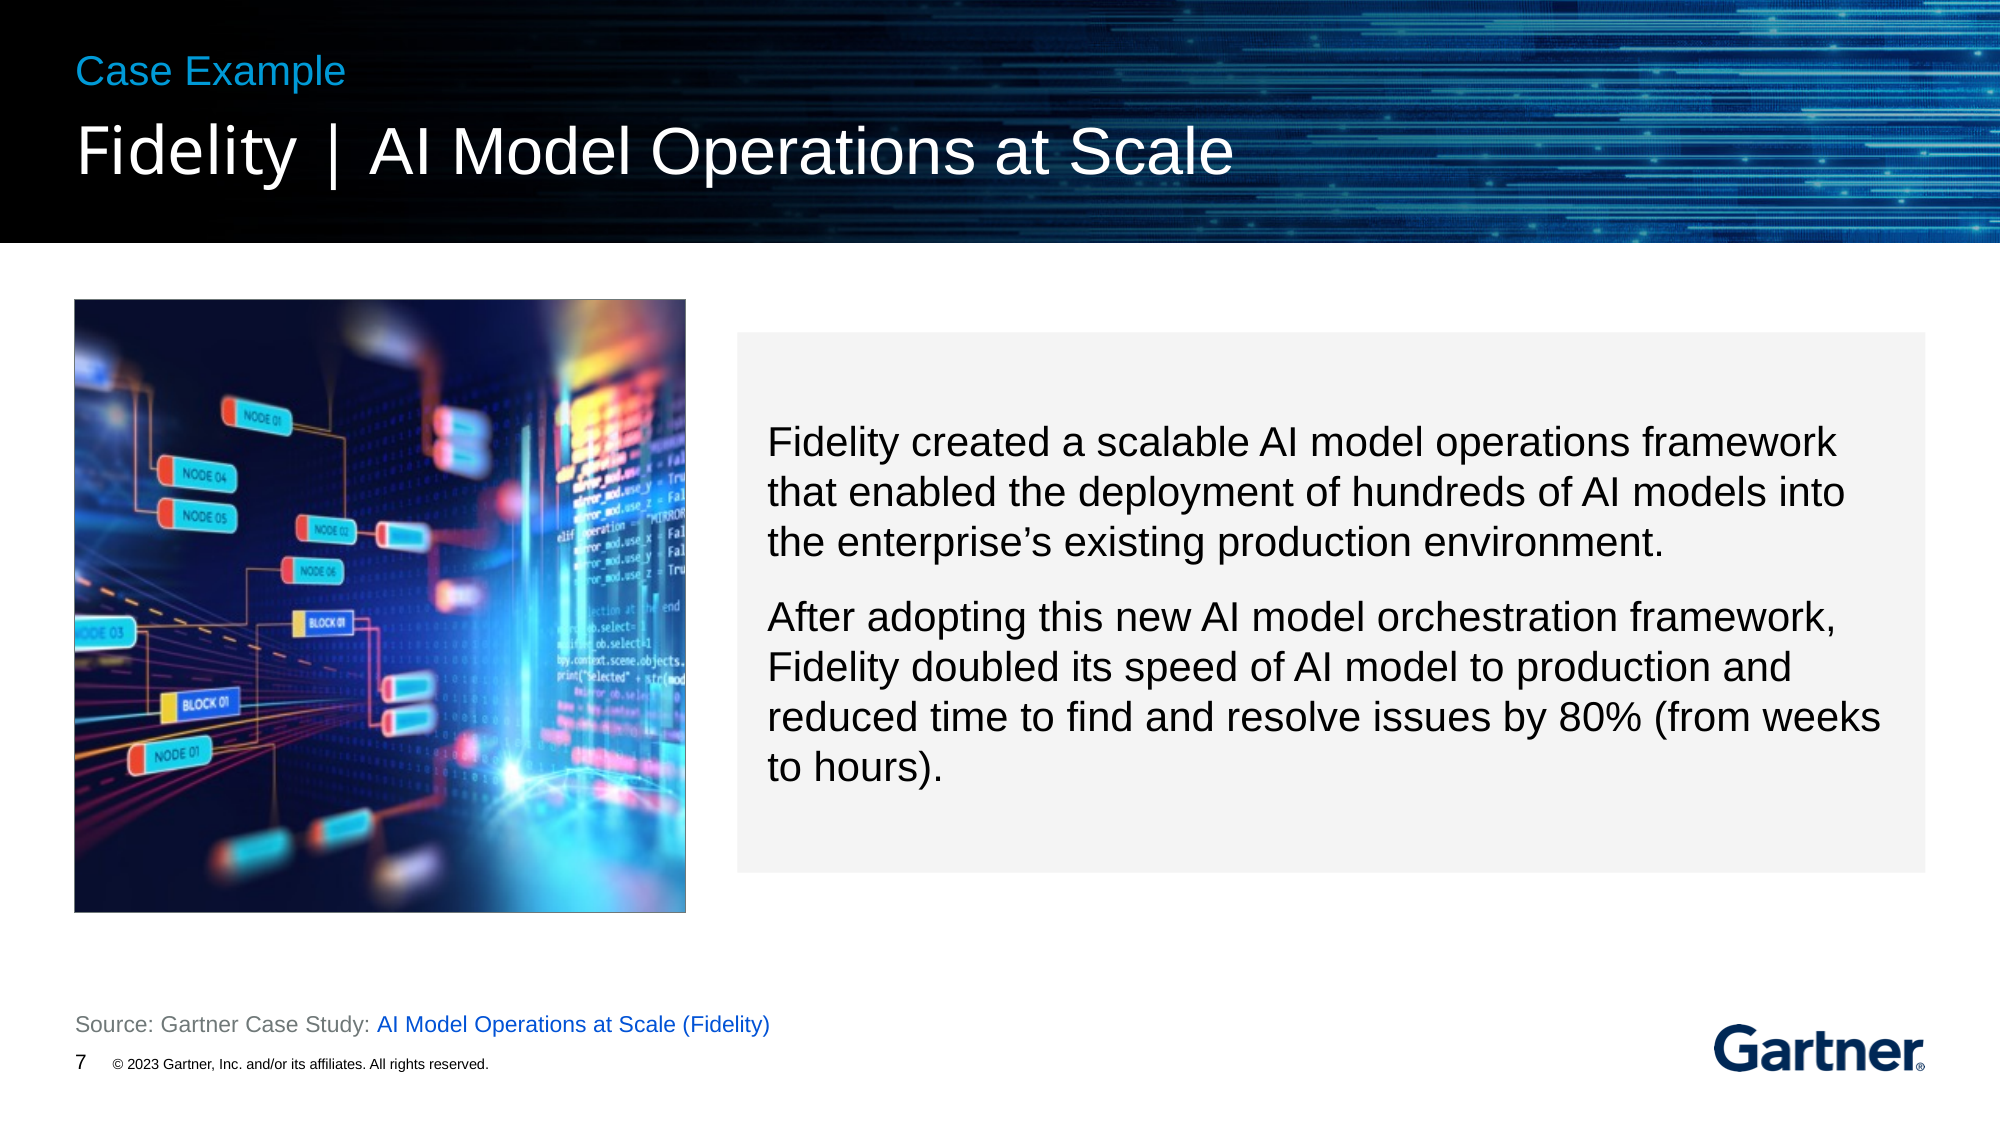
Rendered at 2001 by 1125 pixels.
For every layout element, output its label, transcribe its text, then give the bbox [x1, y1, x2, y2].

picture [1714, 1024, 1925, 1072]
picture [0, 0, 2000, 243]
title Fidelity | AI Model Operations at Scale [75, 117, 1925, 192]
text_box Source: Gartner Case Study: AI Model Operations at Scale (Fidelity) [74, 1001, 964, 1045]
picture [74, 299, 686, 913]
text_box Fidelity created a scalable AI model operations framework that enabled the deployment of hundreds of AI models into the enterprise’s existing production environment. After adopting this new AI model orchestration framework, Fidelity doubled its speed of AI model to production and reduced time to find and resolve issues by 80% (from weeks to hours). [737, 332, 1926, 873]
